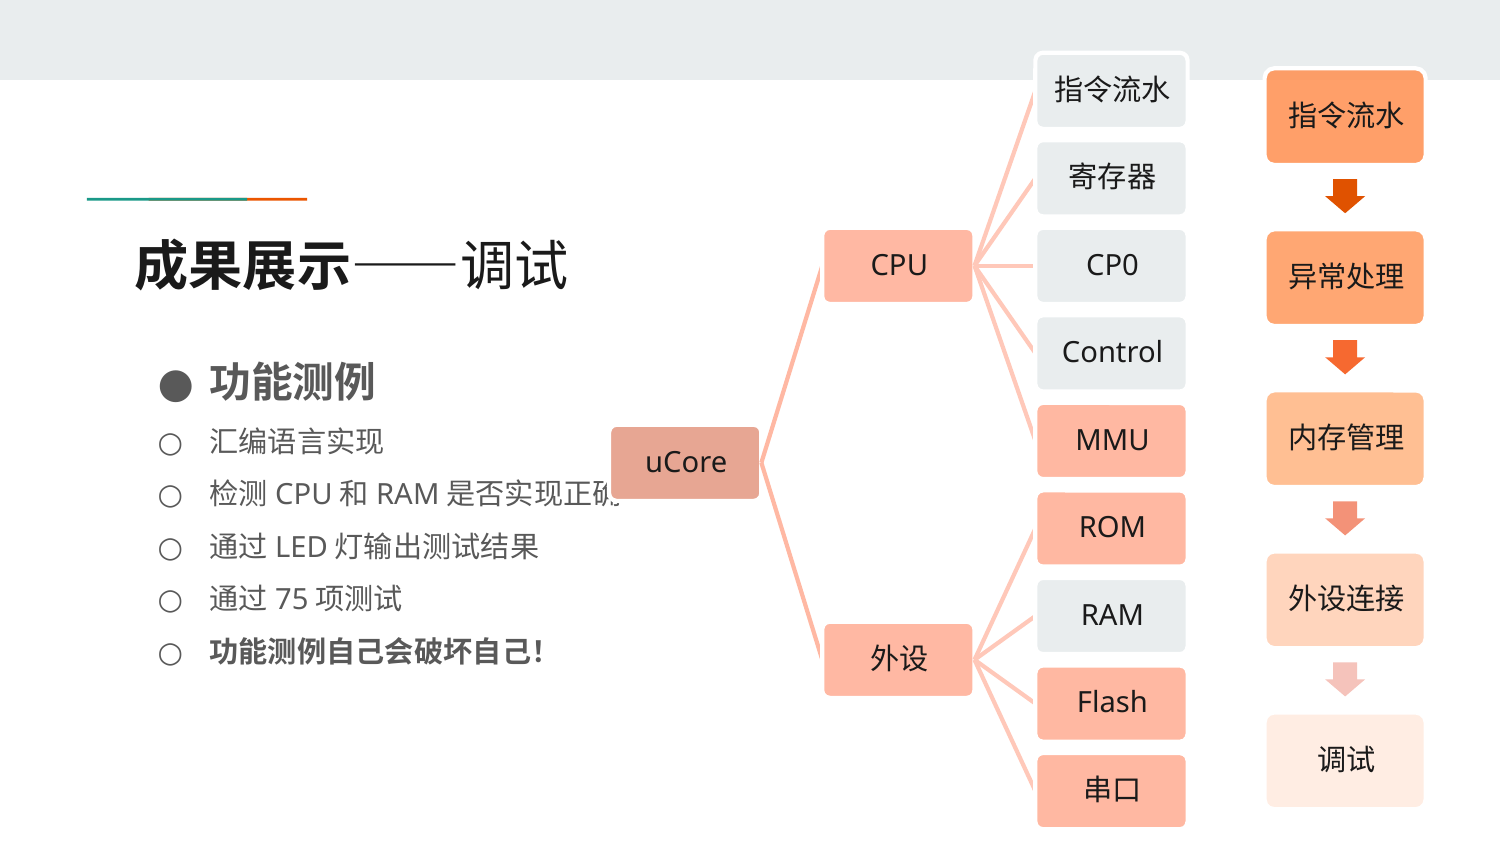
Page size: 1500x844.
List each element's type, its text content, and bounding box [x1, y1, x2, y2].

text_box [1198, 67, 1492, 810]
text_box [385, 52, 1412, 830]
list 功能测例 汇编语言实现 检测CPU和RAM是否实现正确 通过LED灯输出测试结果 通过75项测试 功能测例自己会破坏自己！ [119, 316, 380, 687]
title 成果展示——调试 [119, 216, 380, 305]
